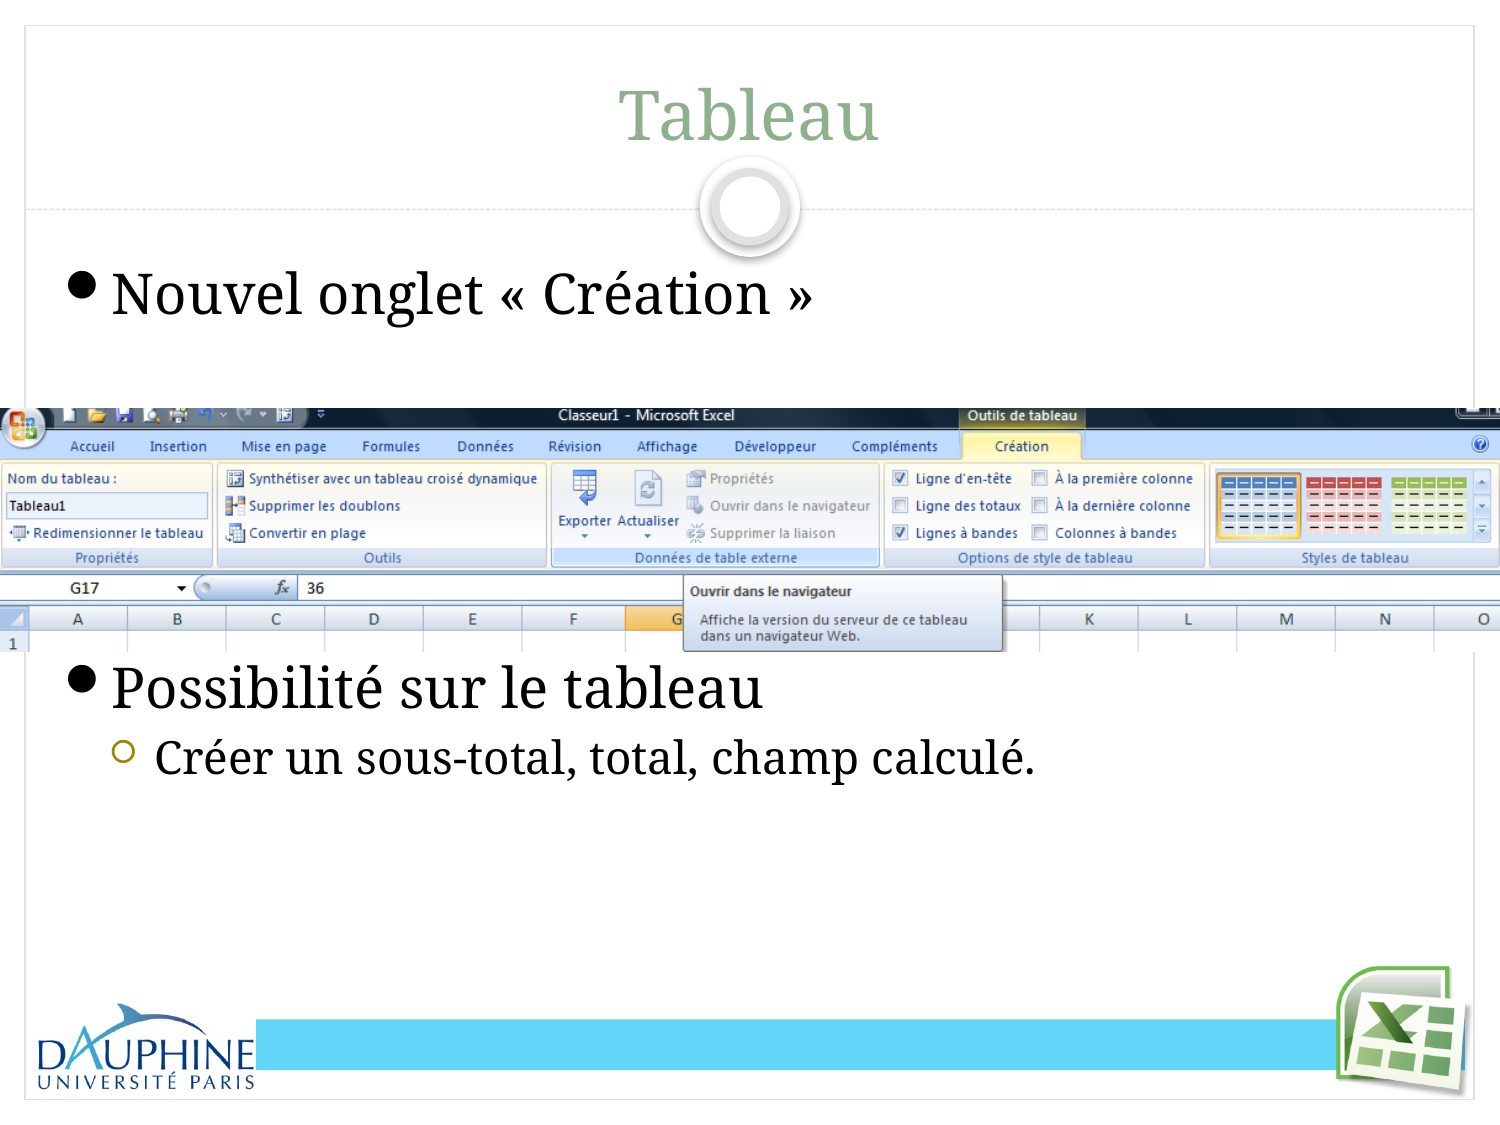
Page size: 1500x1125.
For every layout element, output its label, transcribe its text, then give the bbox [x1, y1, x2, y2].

title Tableau [49, 37, 1450, 162]
picture [1324, 949, 1477, 1102]
picture [35, 1001, 256, 1090]
list Nouvel onglet « Création » Possibilité sur le tableau Créer un sous-total, total, champ calculé. [49, 250, 1445, 405]
list Nouvel onglet « Création » Possibilité sur le tableau Créer un sous-total, total, champ calculé. [49, 662, 1445, 1001]
picture [0, 408, 1500, 652]
